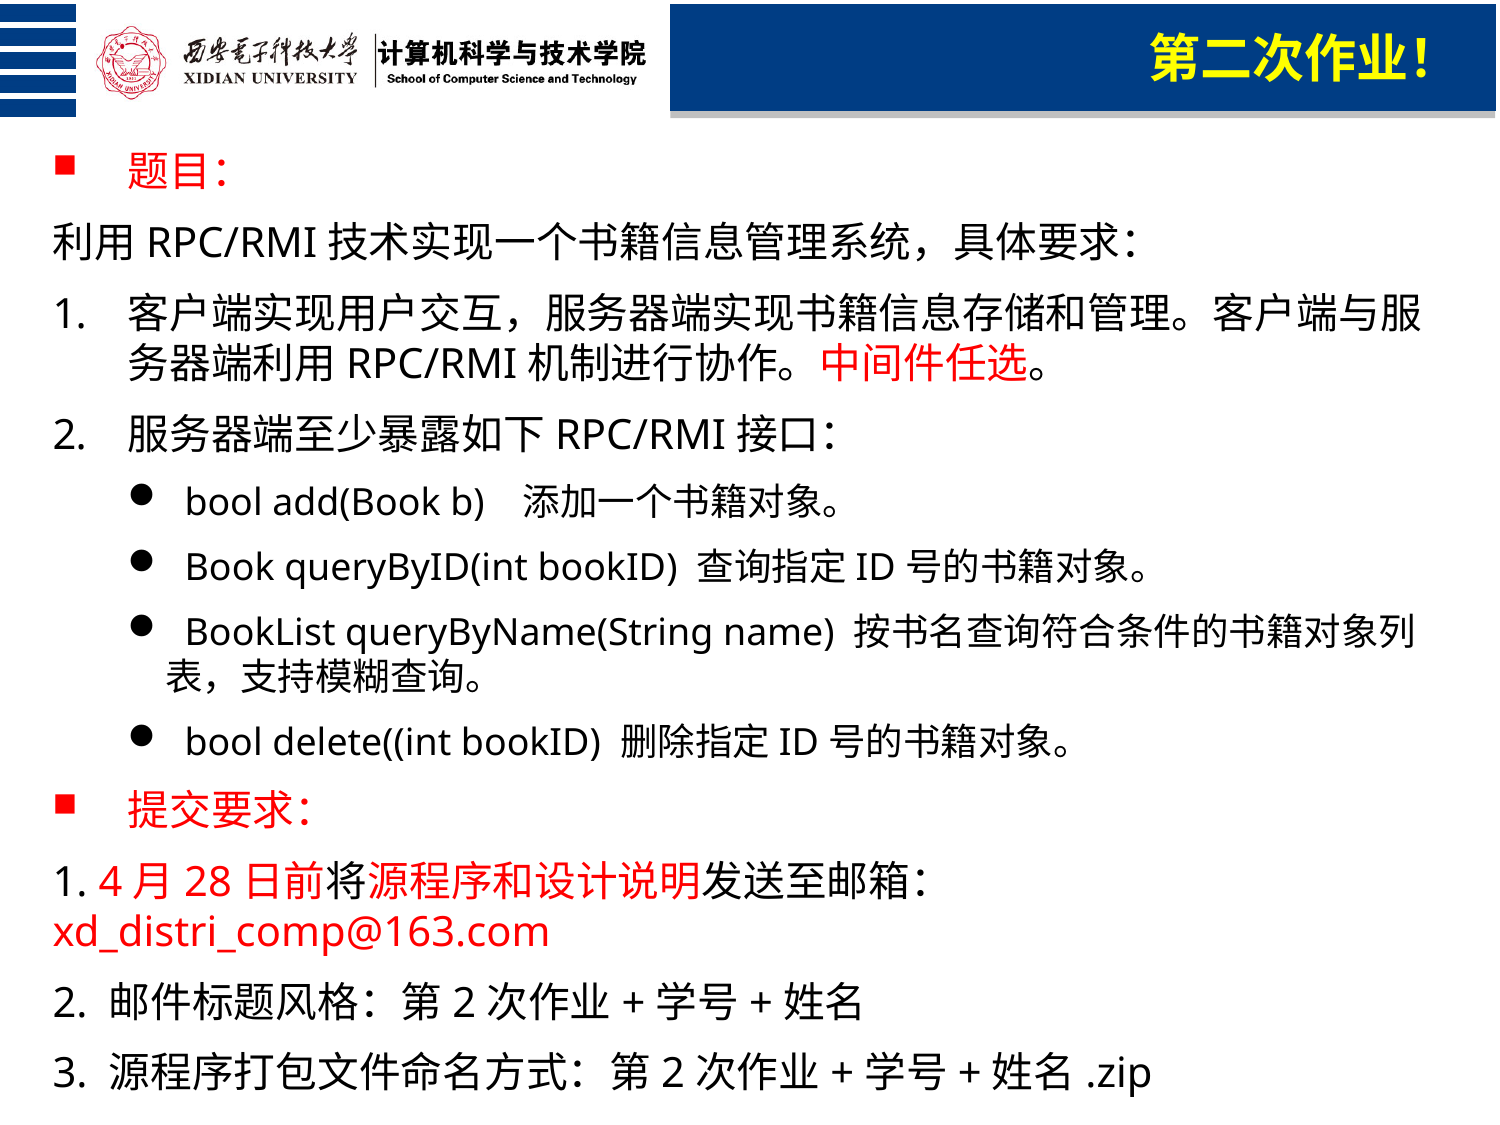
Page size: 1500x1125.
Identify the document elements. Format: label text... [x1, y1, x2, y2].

picture [0, 4, 1496, 117]
list 题目： 利用RPC/RMI技术实现一个书籍信息管理系统，具体要求： 客户端实现用户交互，服务器端实现书籍信息存储和管理。客户端与服务器端利用RPC/RMI机制进行协作。中间件任选。 服务器端至少暴露如下RPC/RMI接口： bool add(Book b) 添加一个书籍对象。 Book queryByID(int bookID) 查询指定ID号的书籍对象。 BookList queryByName(String name) 按书名查询符合条件的书籍对象列表，支持模糊查询。 bool delete((int bookID) 删除指定ID号的书籍对象。 提交要求： 1. 4月28日前将源程序和设计说明发送至邮箱：xd_distri_comp@163.com 2. 邮件标题风格：第2次作业+学号+姓名 3. 源程序打包文件命名方式：第2次作业+学号+姓名.zip [37, 137, 1476, 1001]
text_box 第二次作业！ [862, 24, 1475, 88]
